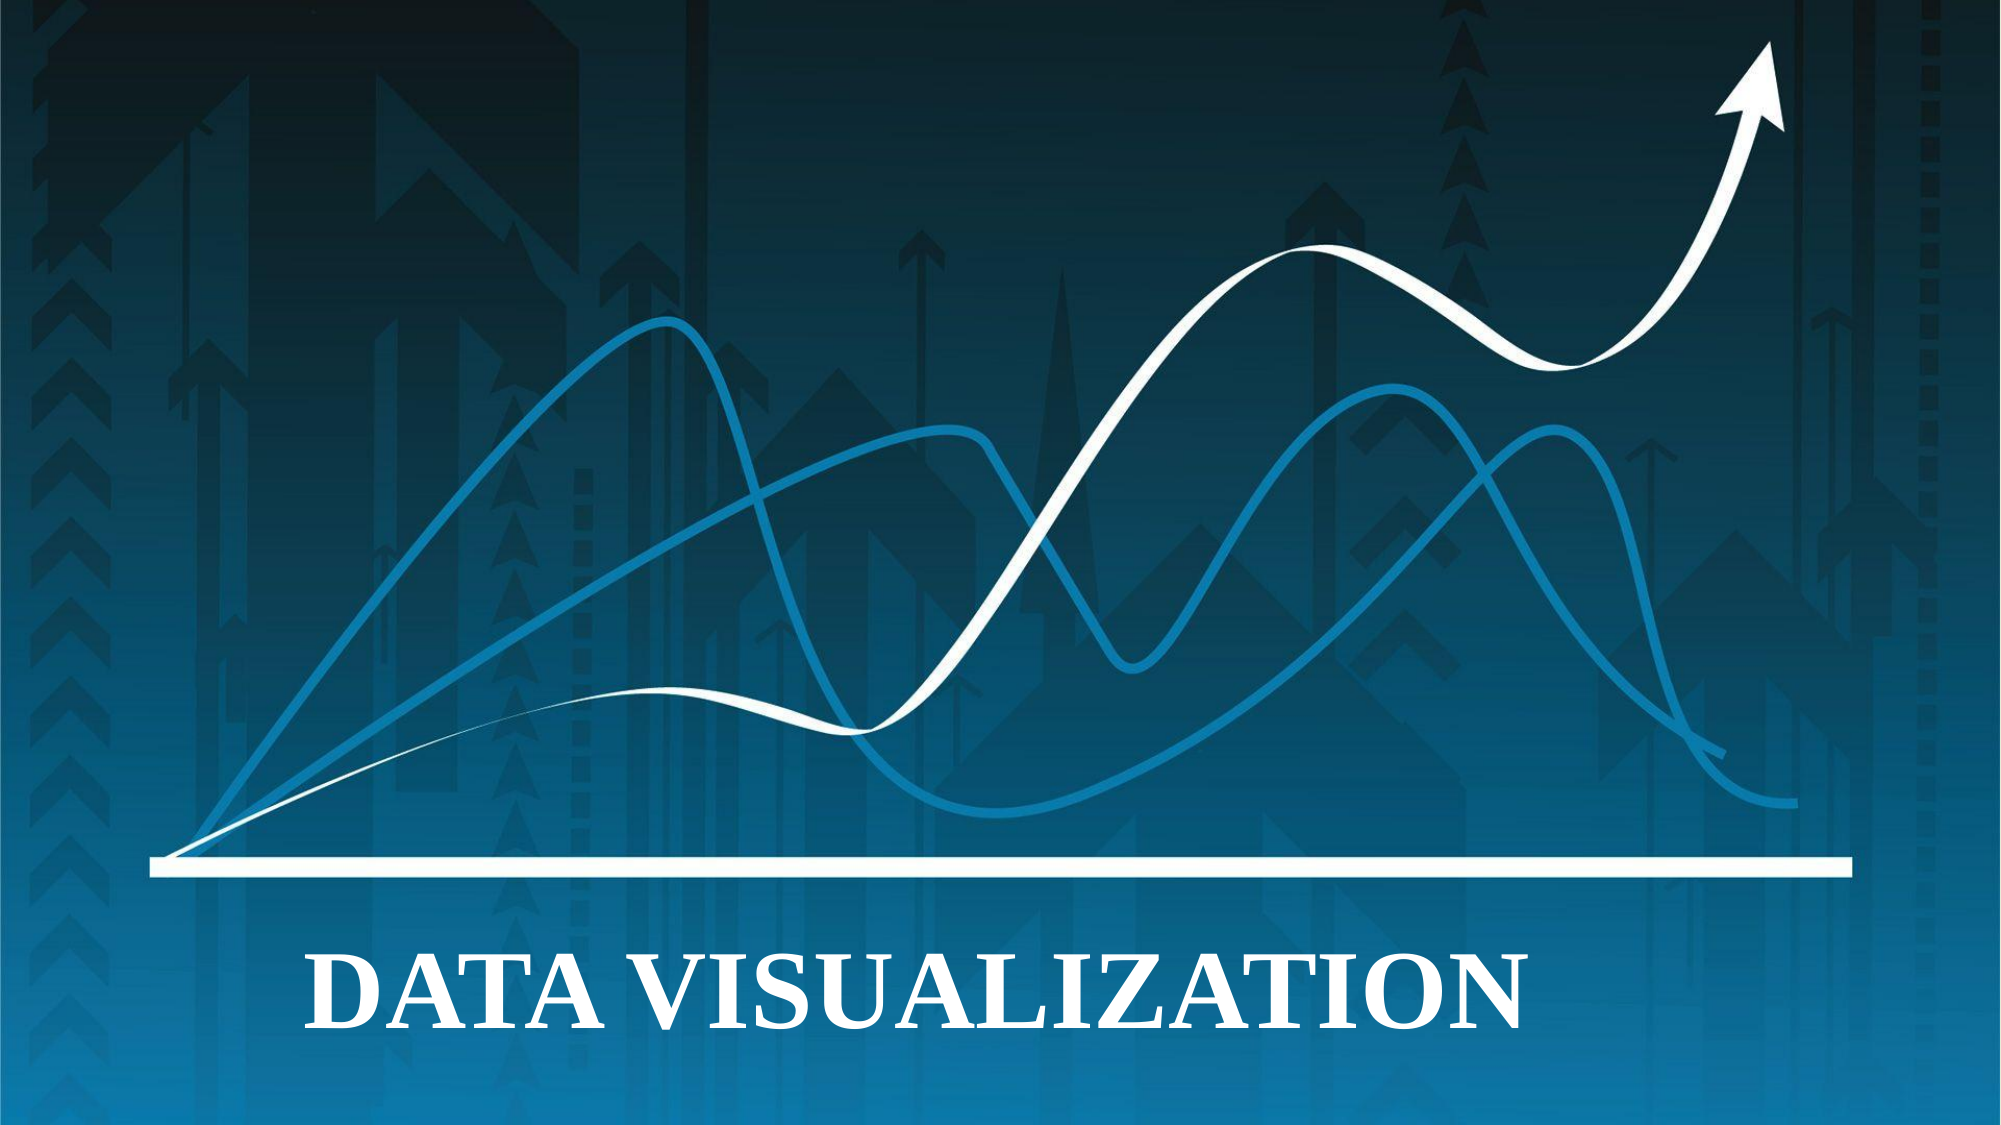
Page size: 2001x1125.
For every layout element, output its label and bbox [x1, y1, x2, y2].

list [0, 0, 2000, 1125]
